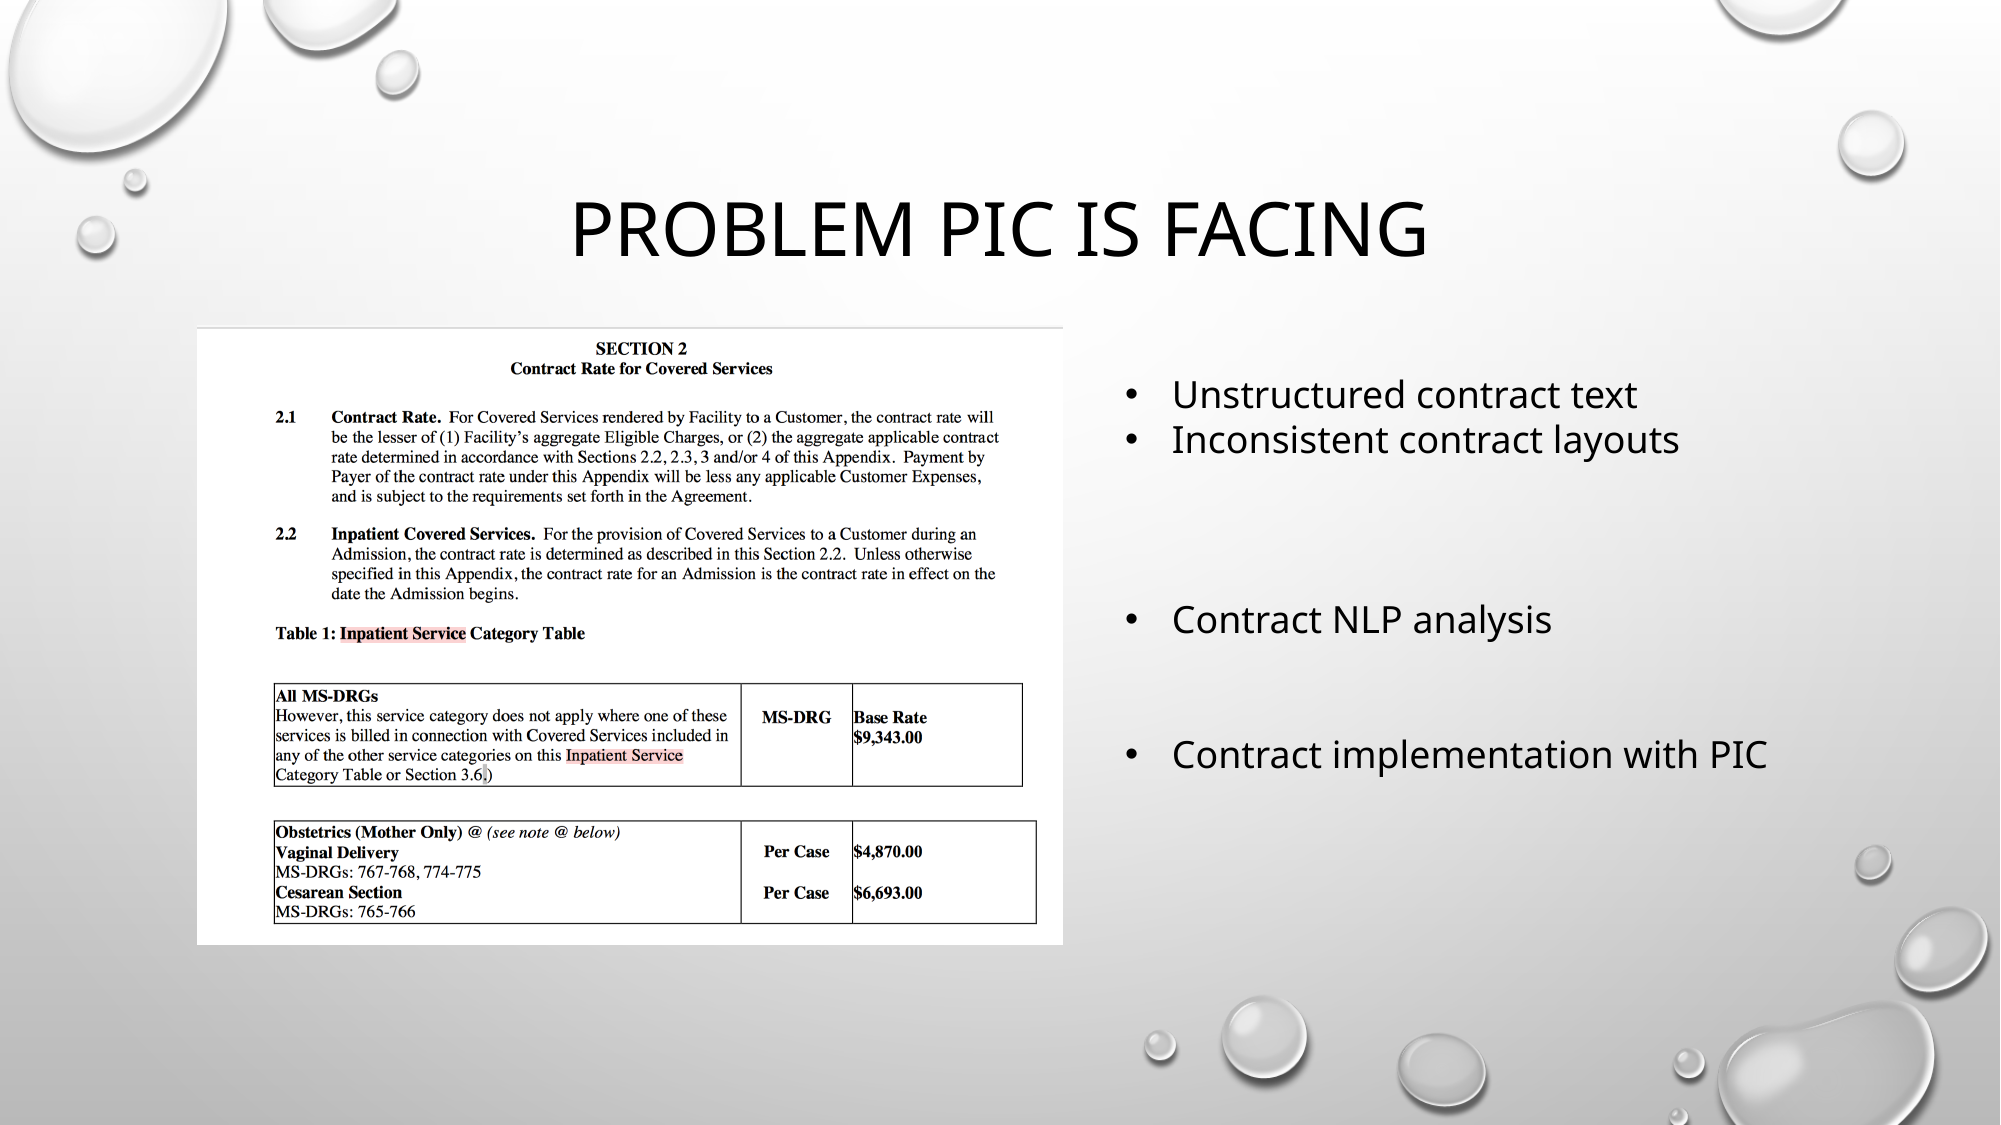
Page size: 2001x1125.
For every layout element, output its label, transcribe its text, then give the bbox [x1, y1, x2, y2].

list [197, 325, 1063, 946]
picture [0, 0, 2000, 1125]
text_box Unstructured contract text Inconsistent contract layouts Contract NLP analysis Contract implementation with PIC [1110, 363, 1826, 828]
title Problem PIC is facing [149, 101, 1851, 364]
